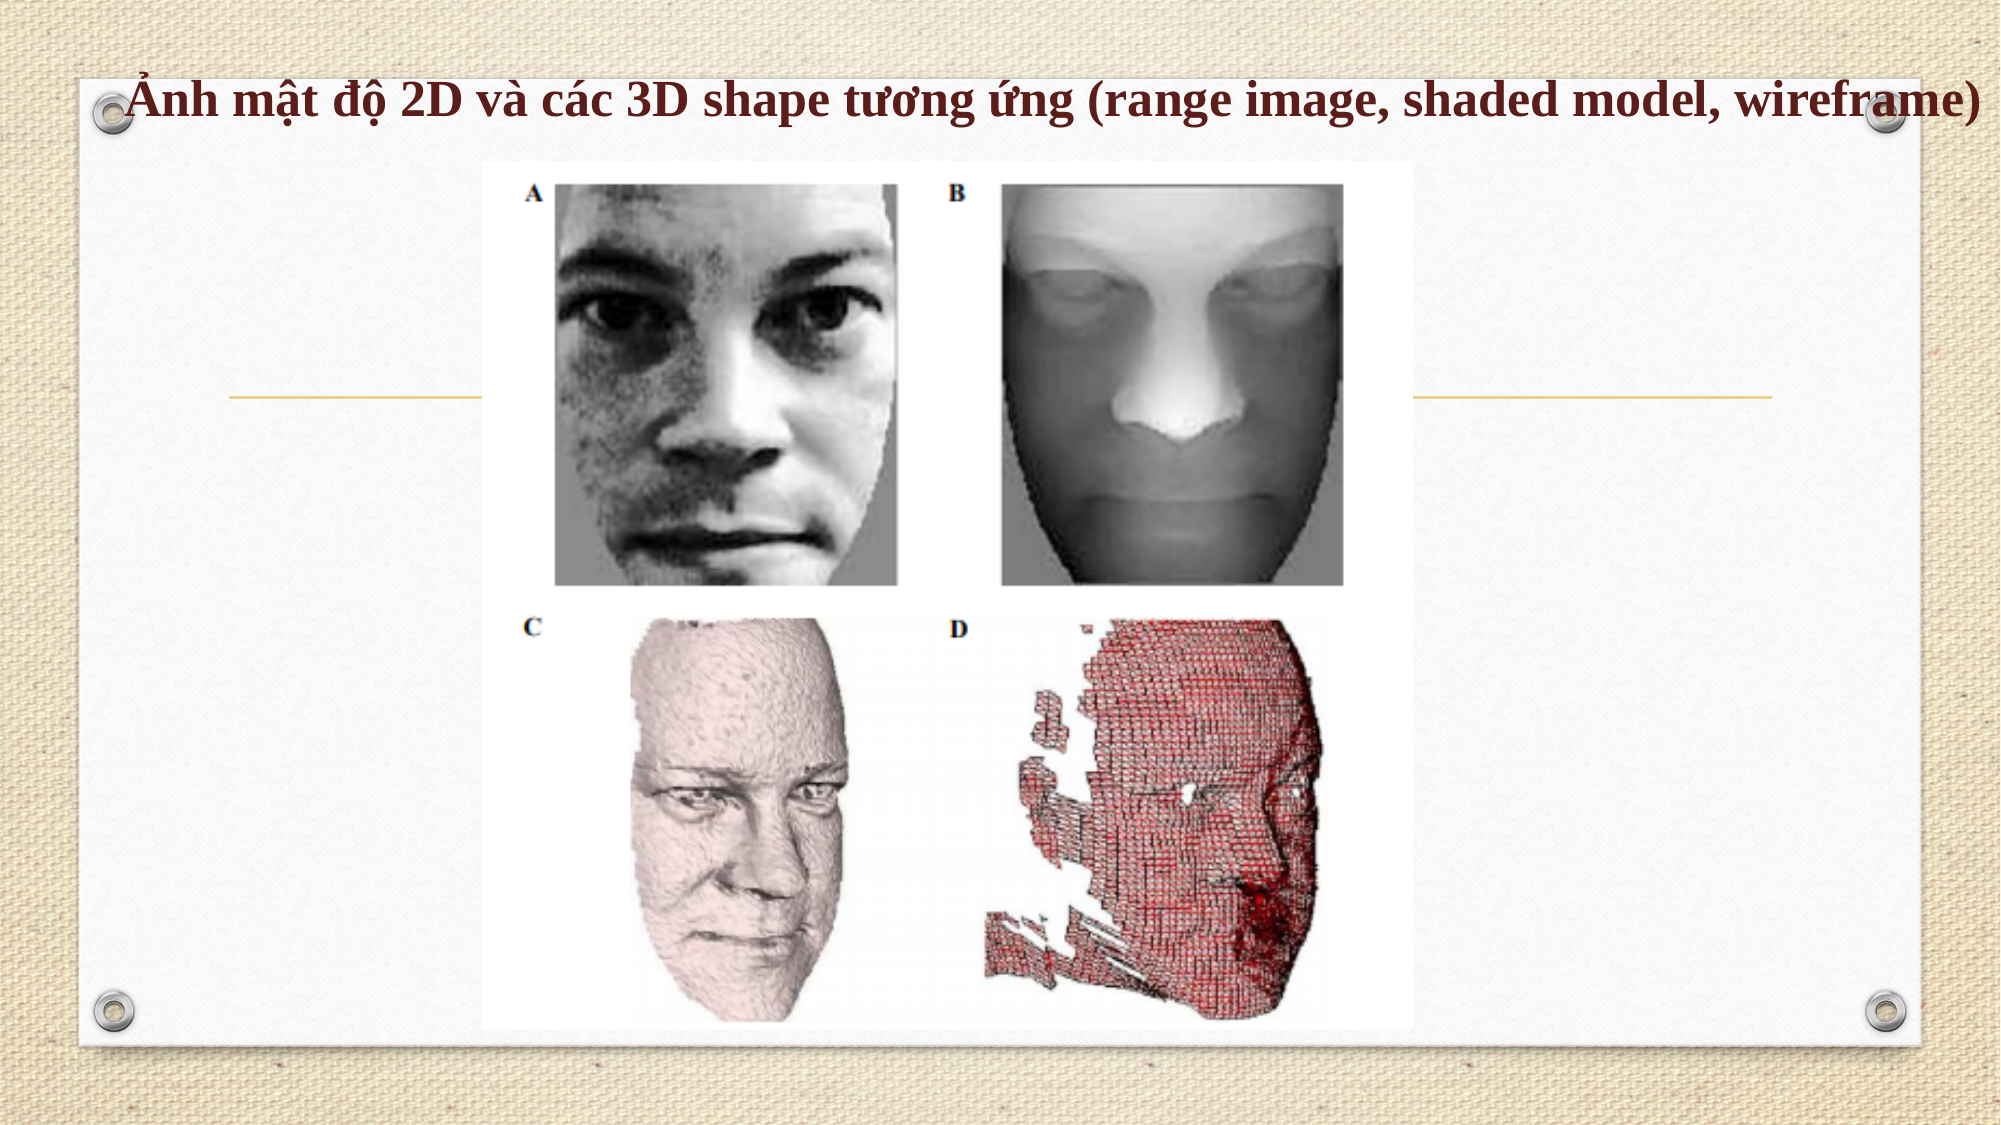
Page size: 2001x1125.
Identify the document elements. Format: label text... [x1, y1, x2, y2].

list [481, 160, 1413, 1029]
text_box Ảnh mật độ 2D và các 3D shape tương ứng (range image, shaded model, wireframe) [109, 57, 1997, 135]
picture [0, 0, 2001, 1125]
